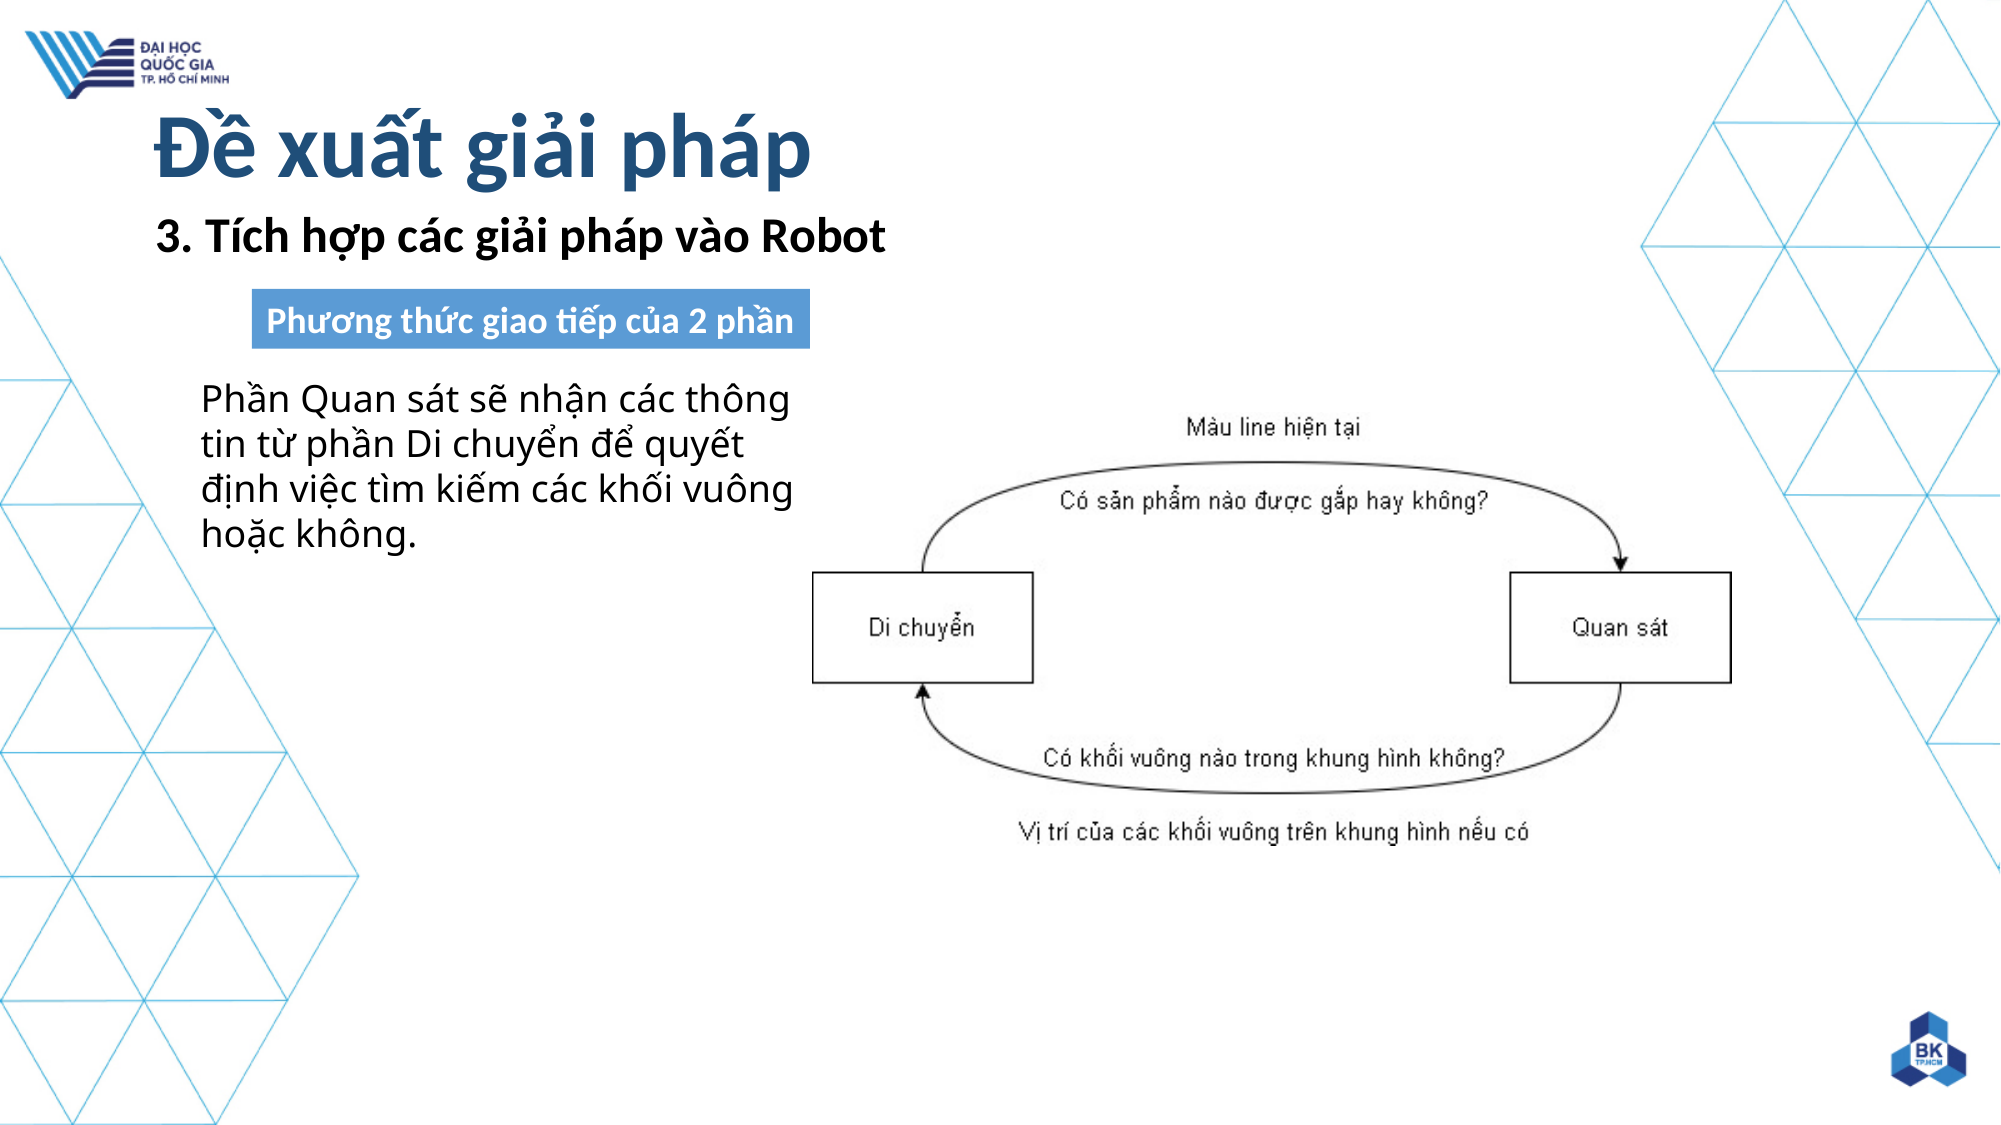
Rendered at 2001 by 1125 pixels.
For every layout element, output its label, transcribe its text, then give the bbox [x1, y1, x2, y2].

picture [0, 0, 2001, 1125]
text_box Phương thức giao tiếp của 2 phần [250, 287, 811, 350]
title Đề xuất giải pháp [137, 39, 1863, 258]
text_box Phần Quan sát sẽ nhận các thông tin từ phần Di chuyển để quyết định việc tìm kiếm các khối vuông hoặc không. [185, 367, 813, 563]
text_box 3. Tích hợp các giải pháp vào Robot [140, 194, 903, 270]
